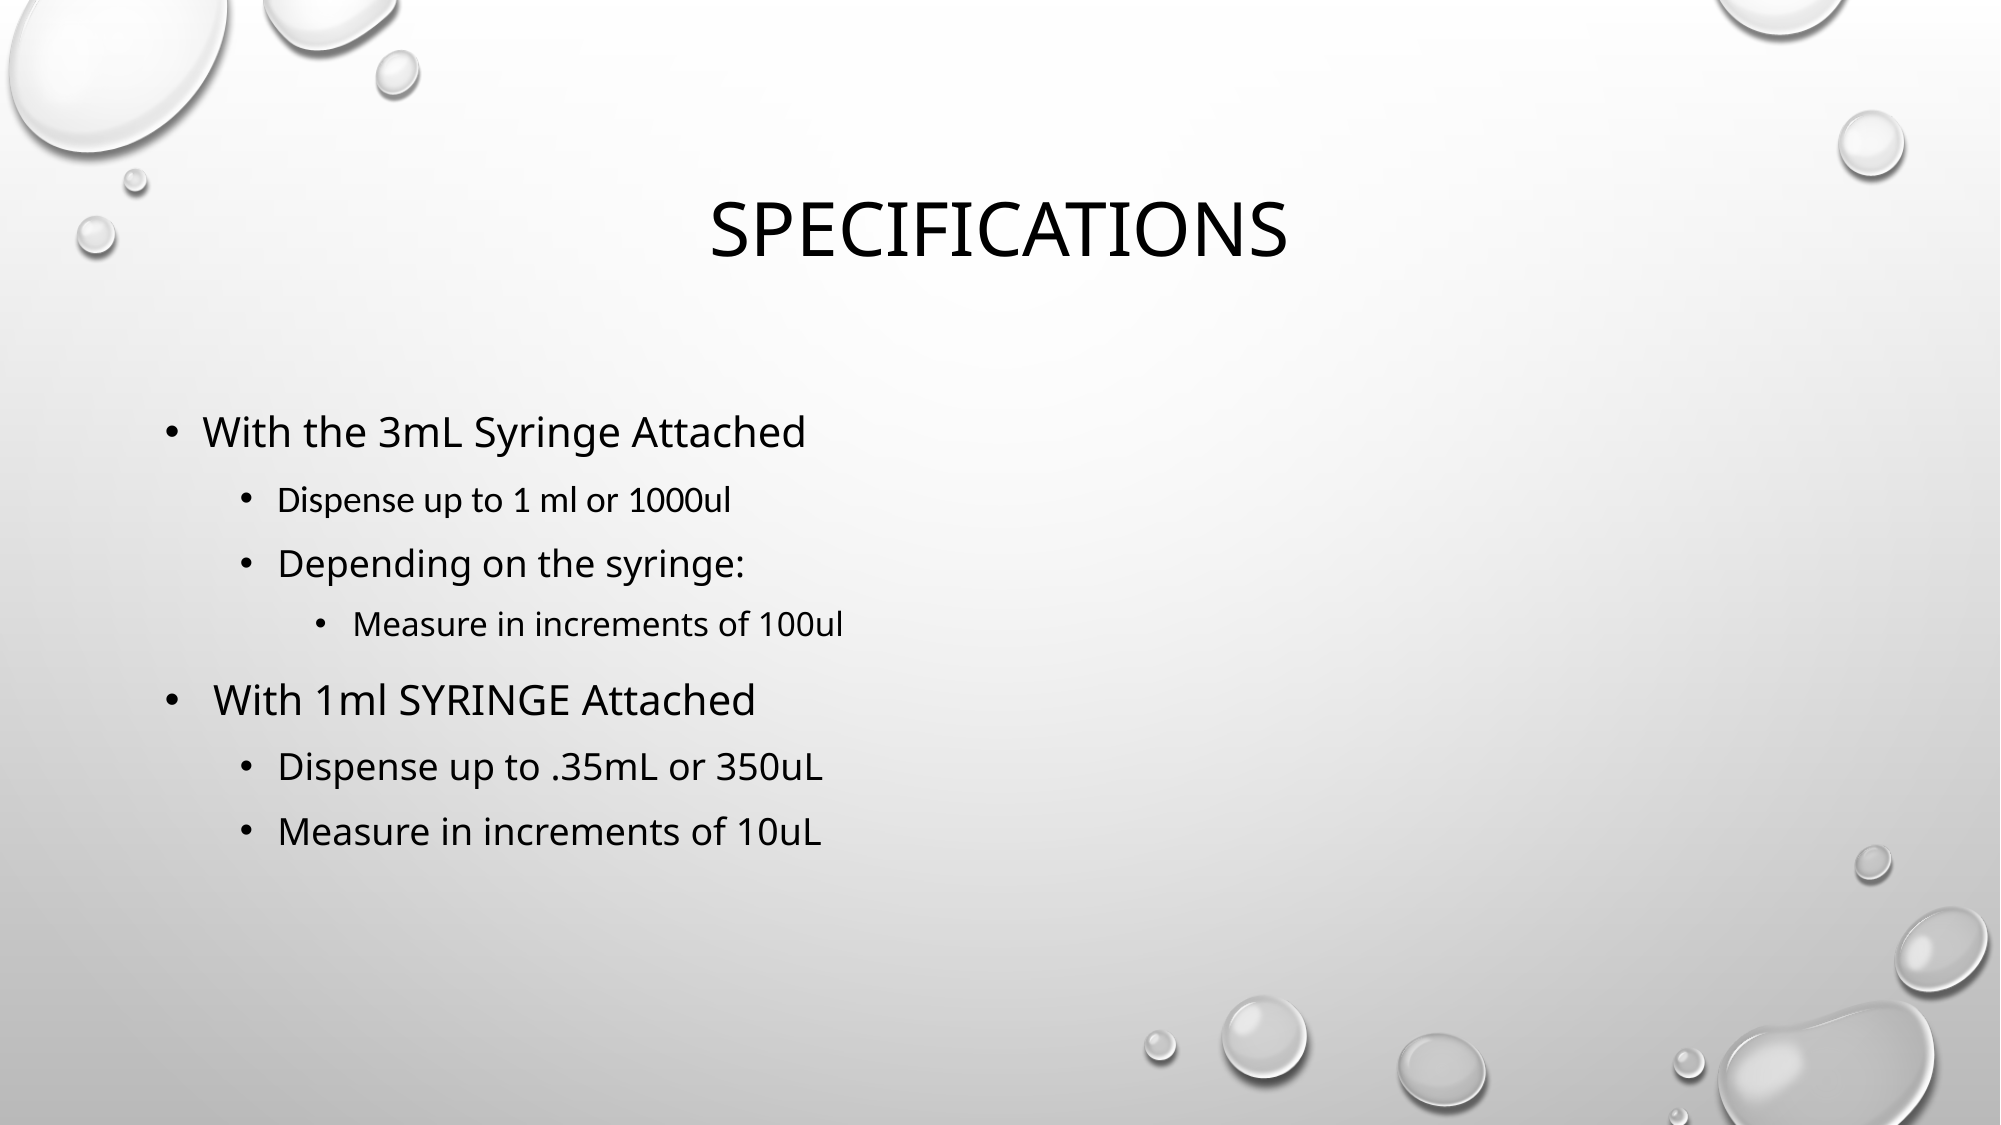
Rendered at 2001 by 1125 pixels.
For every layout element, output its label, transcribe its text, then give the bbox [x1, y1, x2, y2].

picture [0, 0, 2000, 1125]
title Specifications [149, 101, 1851, 364]
list With the 3mL Syringe Attached Dispense up to 1 ml or 1000ul Depending on the syringe: Measure in increments of 100ul With 1ml SYRINGE Attached Dispense up to .35mL or 350uL Measure in increments of 10uL [149, 388, 1850, 950]
